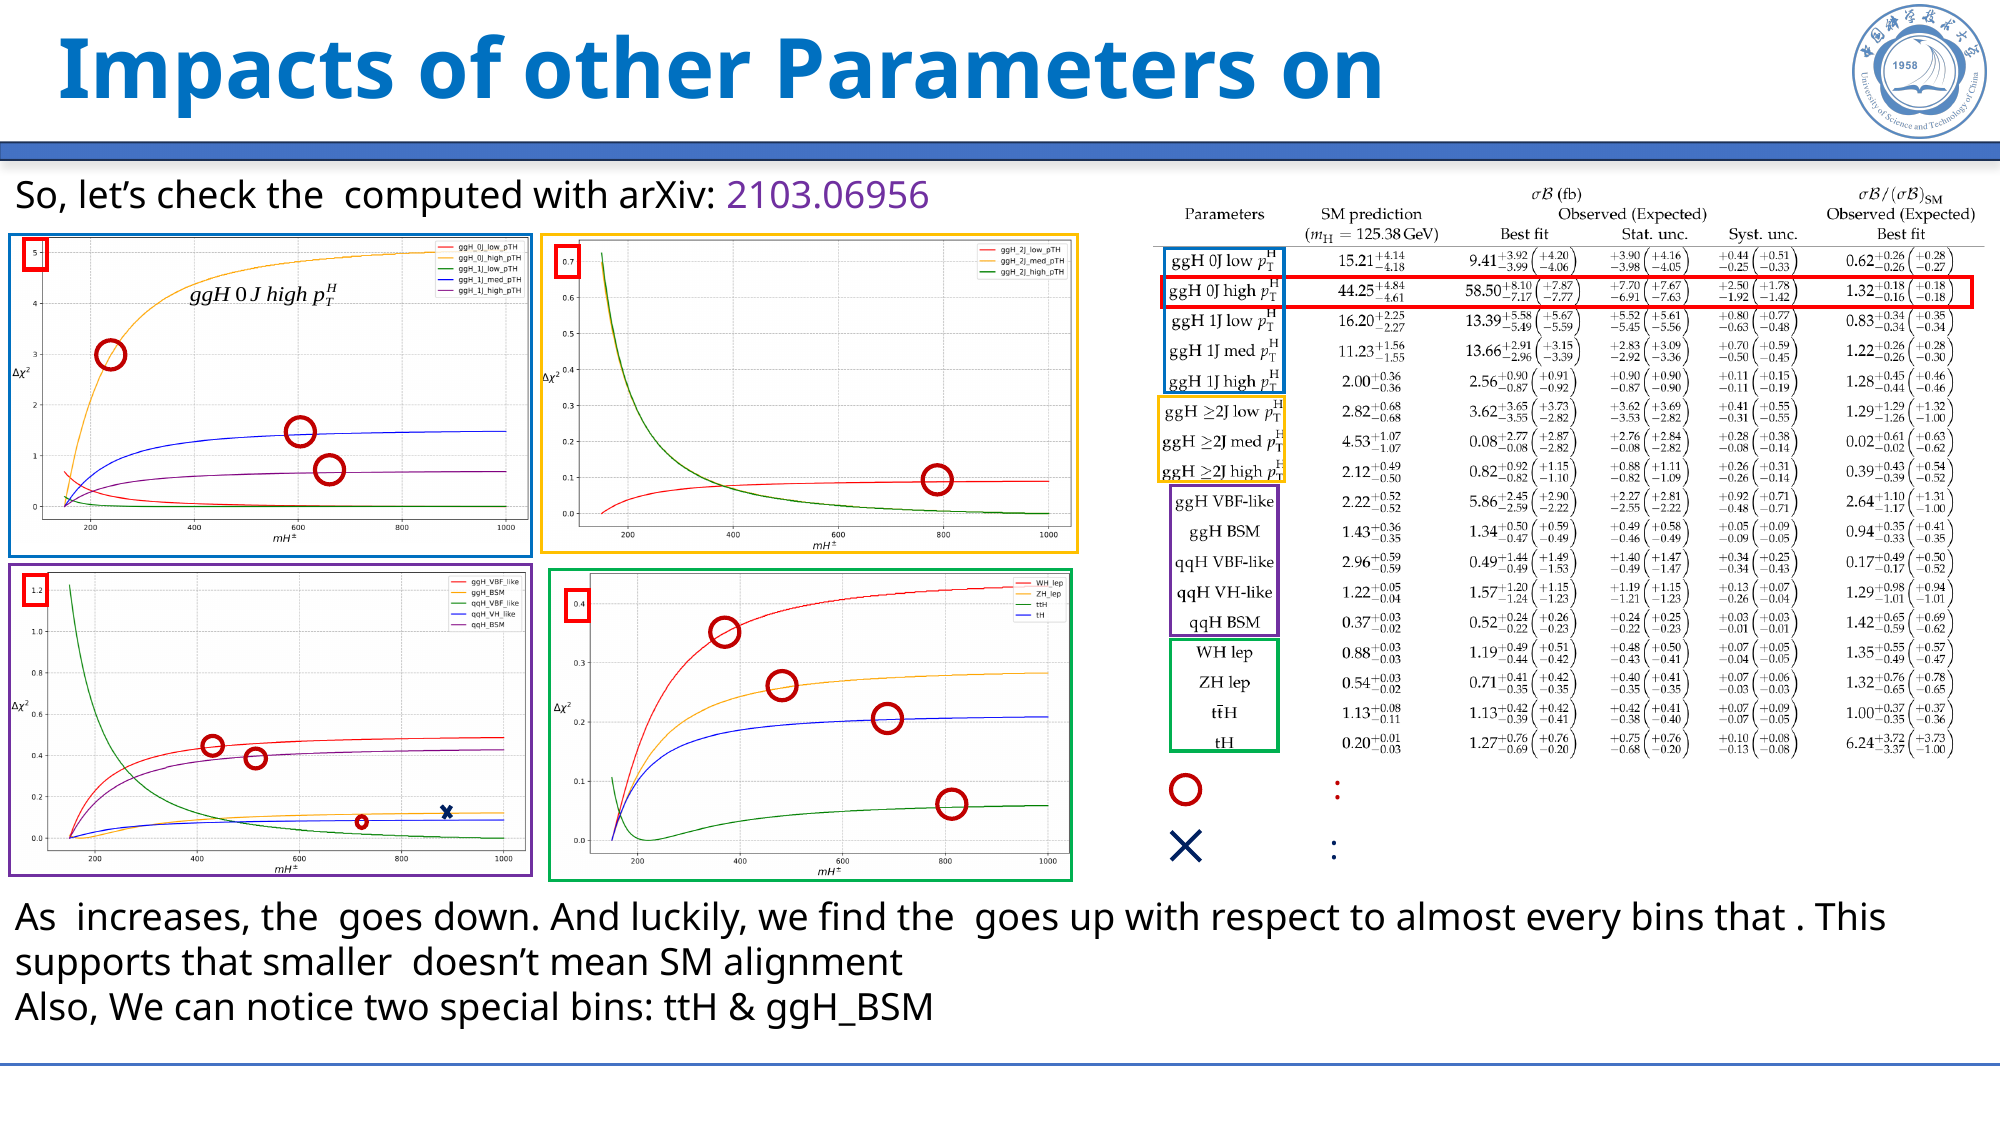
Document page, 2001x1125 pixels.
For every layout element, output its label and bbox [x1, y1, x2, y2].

text_box [1169, 773, 1202, 806]
text_box [443, 805, 452, 819]
list [1852, 4, 1987, 139]
text_box [541, 233, 1078, 553]
picture [9, 567, 528, 874]
picture [12, 234, 531, 543]
text_box [9, 233, 533, 558]
text_box [1171, 830, 1201, 860]
picture [1148, 176, 1987, 765]
picture [541, 235, 1072, 550]
text_box [0, 142, 2000, 161]
picture [550, 569, 1073, 876]
text_box [9, 564, 533, 877]
text_box [549, 569, 1073, 882]
